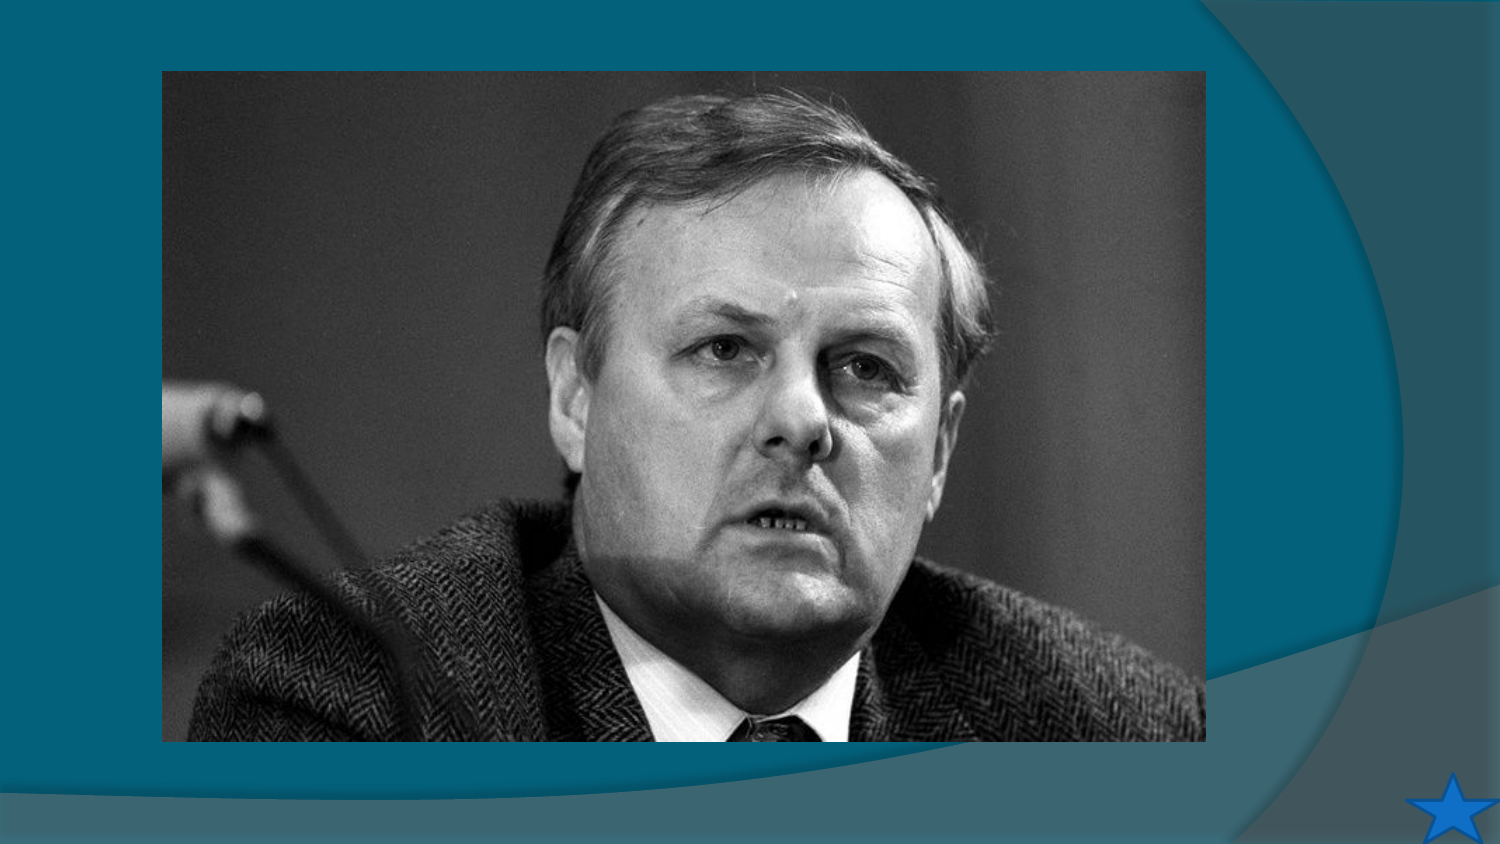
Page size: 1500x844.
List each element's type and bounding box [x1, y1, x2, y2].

picture [163, 72, 1206, 743]
text_box [1404, 771, 1500, 844]
